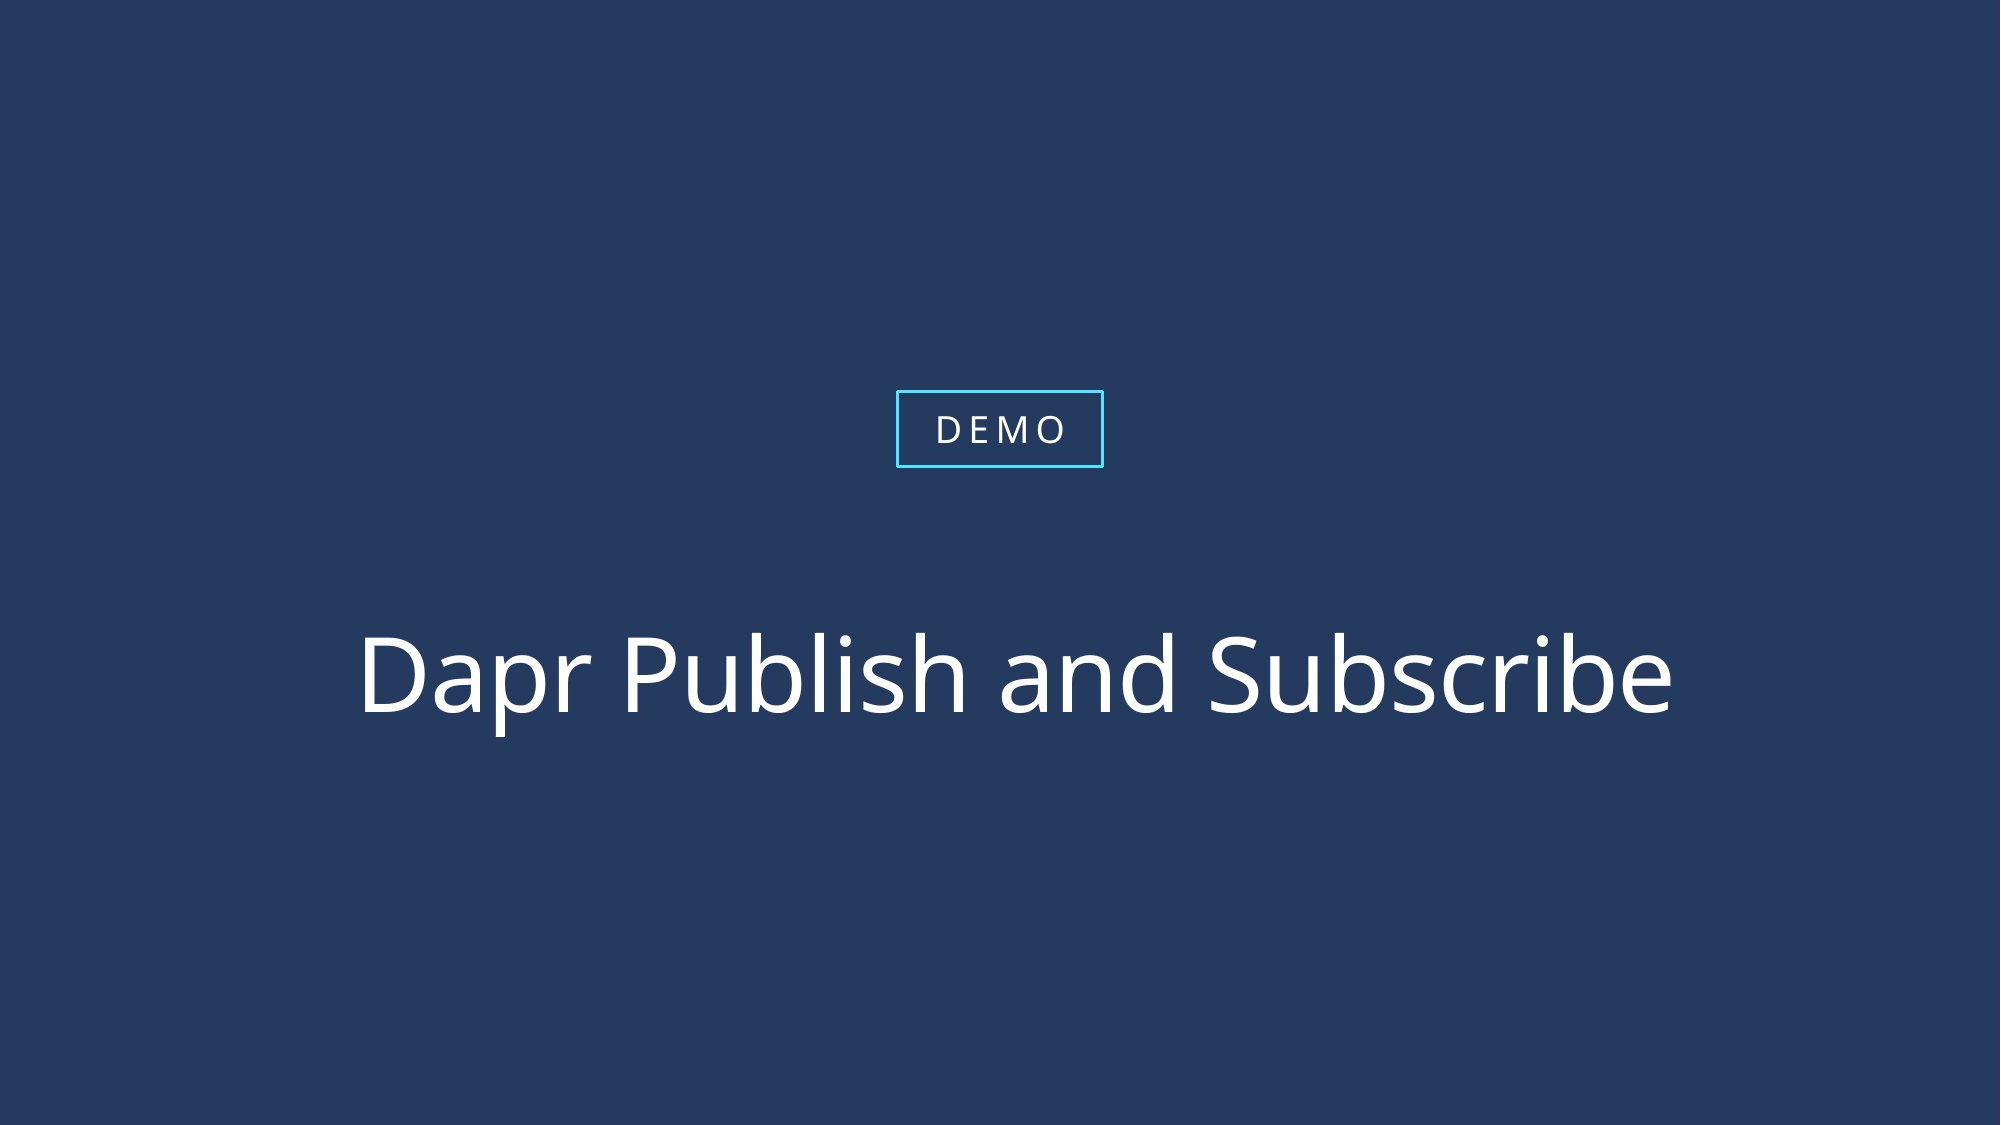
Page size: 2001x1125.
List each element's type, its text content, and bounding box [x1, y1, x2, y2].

text_box DEMO [897, 391, 1103, 467]
text_box Dapr Publish and Subscribe [266, 629, 1767, 712]
